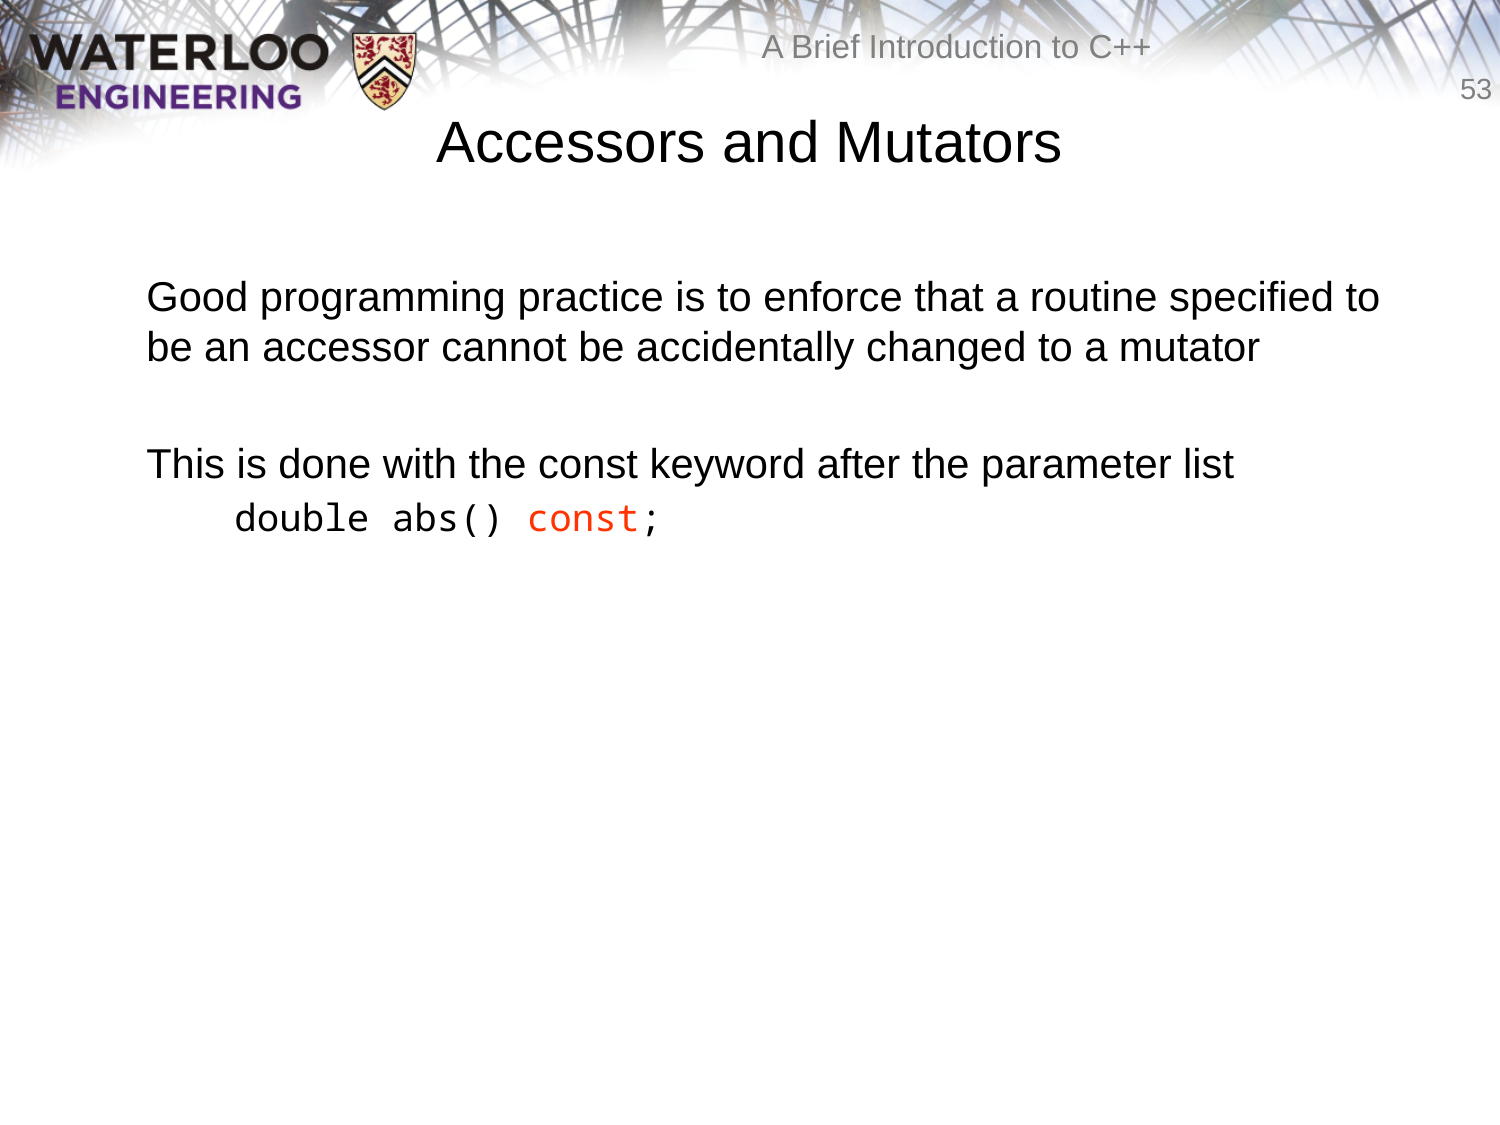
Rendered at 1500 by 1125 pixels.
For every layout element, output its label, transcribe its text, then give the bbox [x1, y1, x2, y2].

title Accessors and Mutators [74, 44, 1426, 233]
list Good programming practice is to enforce that a routine specified to be an accessor cannot be accidentally changed to a mutator This is done with the const keyword after the parameter list double abs() const; [74, 262, 1426, 1006]
picture [0, 0, 1500, 1125]
